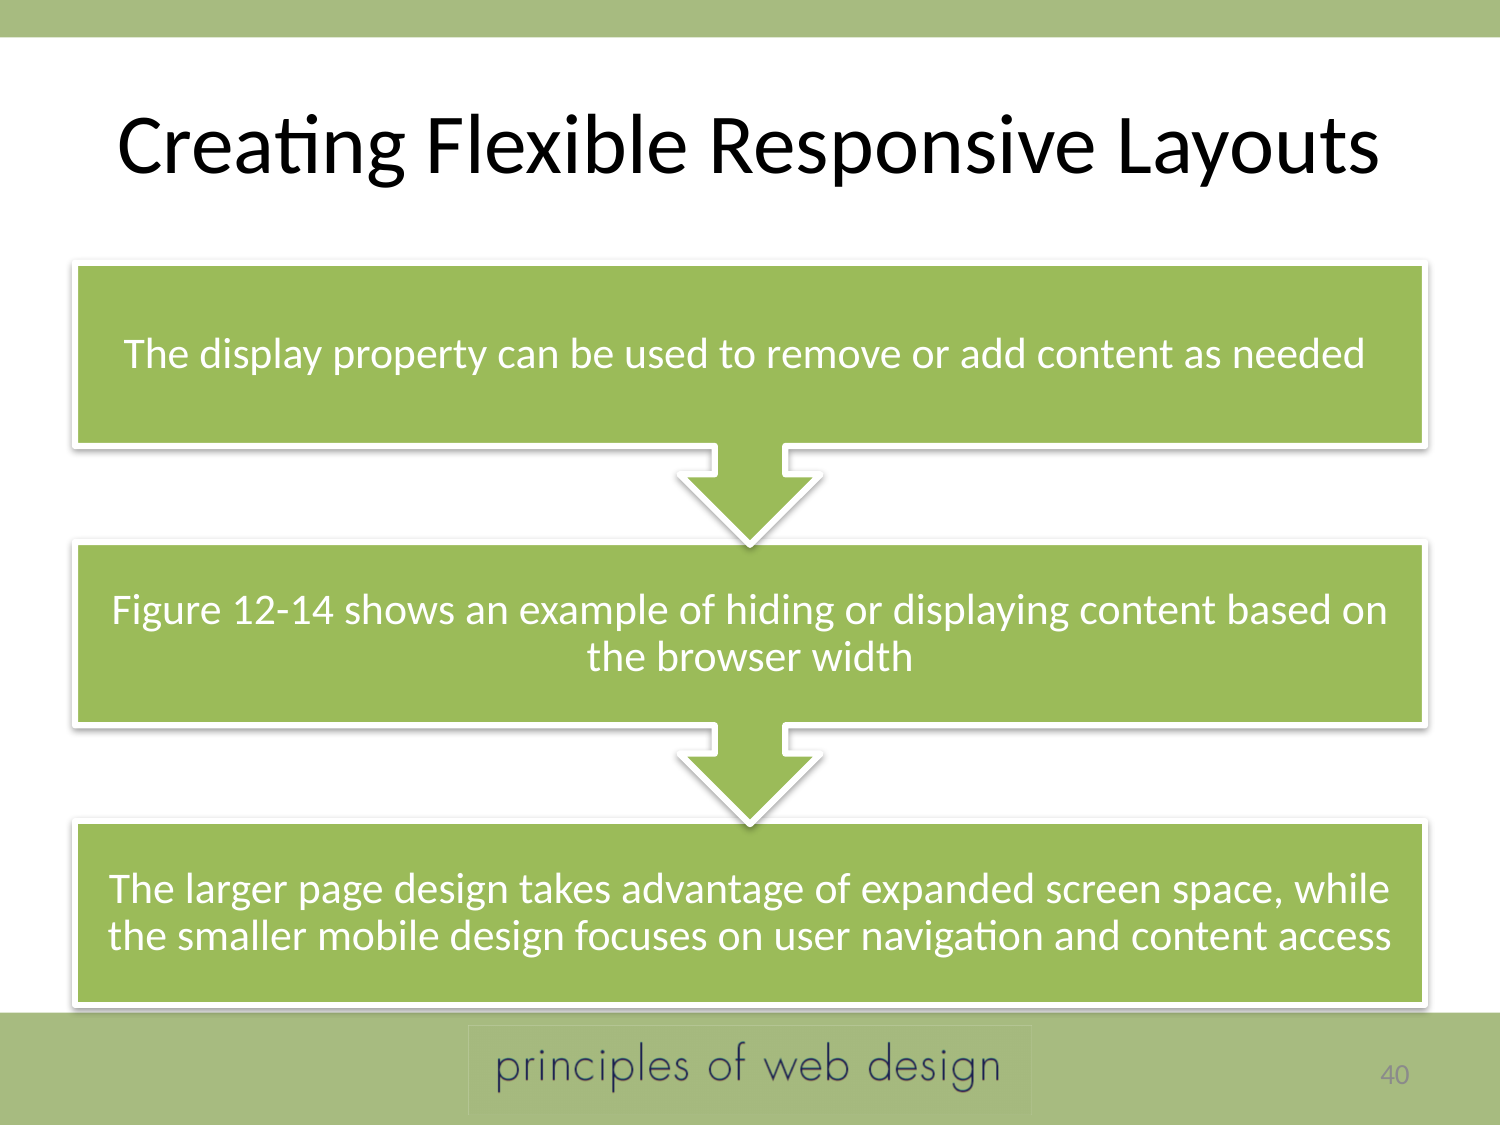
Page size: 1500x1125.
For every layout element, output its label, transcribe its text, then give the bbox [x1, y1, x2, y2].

slide_number 40 [1074, 1042, 1425, 1103]
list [74, 262, 1426, 1006]
title Creating Flexible Responsive Layouts [75, 45, 1425, 233]
picture [469, 1026, 1031, 1115]
